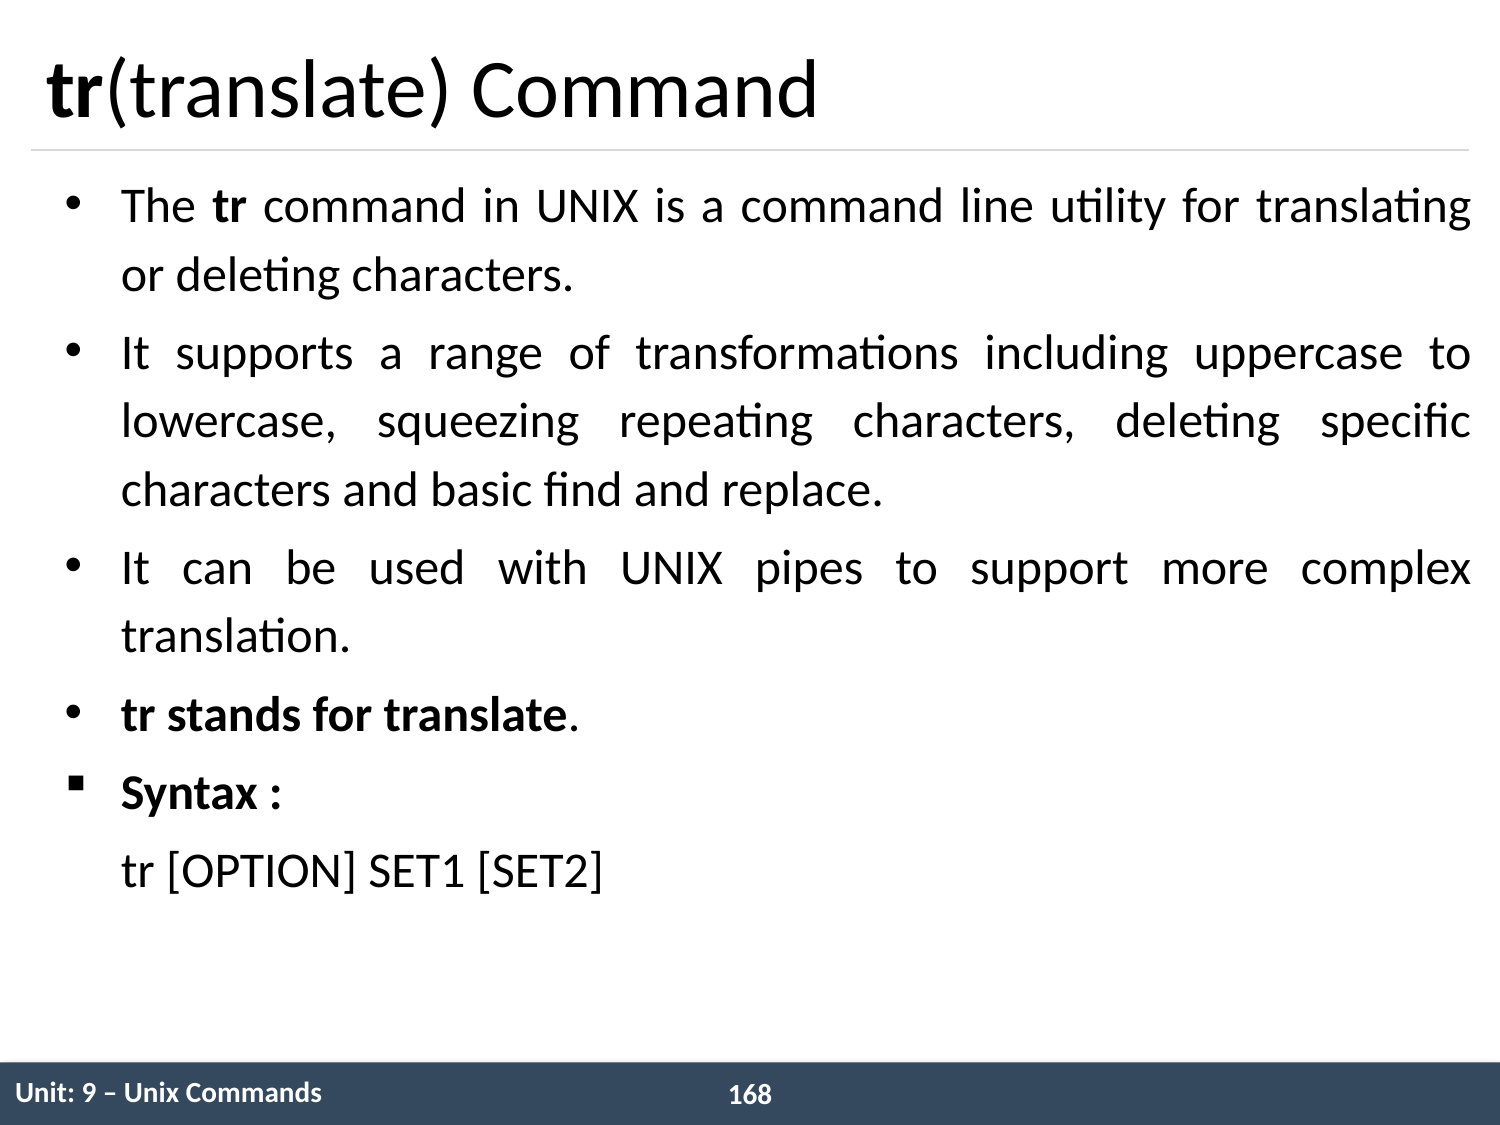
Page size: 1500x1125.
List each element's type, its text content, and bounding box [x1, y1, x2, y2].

title tr(translate) Command [31, 17, 1469, 150]
list The tr command in UNIX is a command line utility for translating or deleting characters. It supports a range of transformations including uppercase to lowercase, squeezing repeating characters, deleting specific characters and basic find and replace. It can be used with UNIX pipes to support more complex translation. tr stands for translate. Syntax : tr [OPTION] SET1 [SET2] [49, 156, 1488, 1032]
